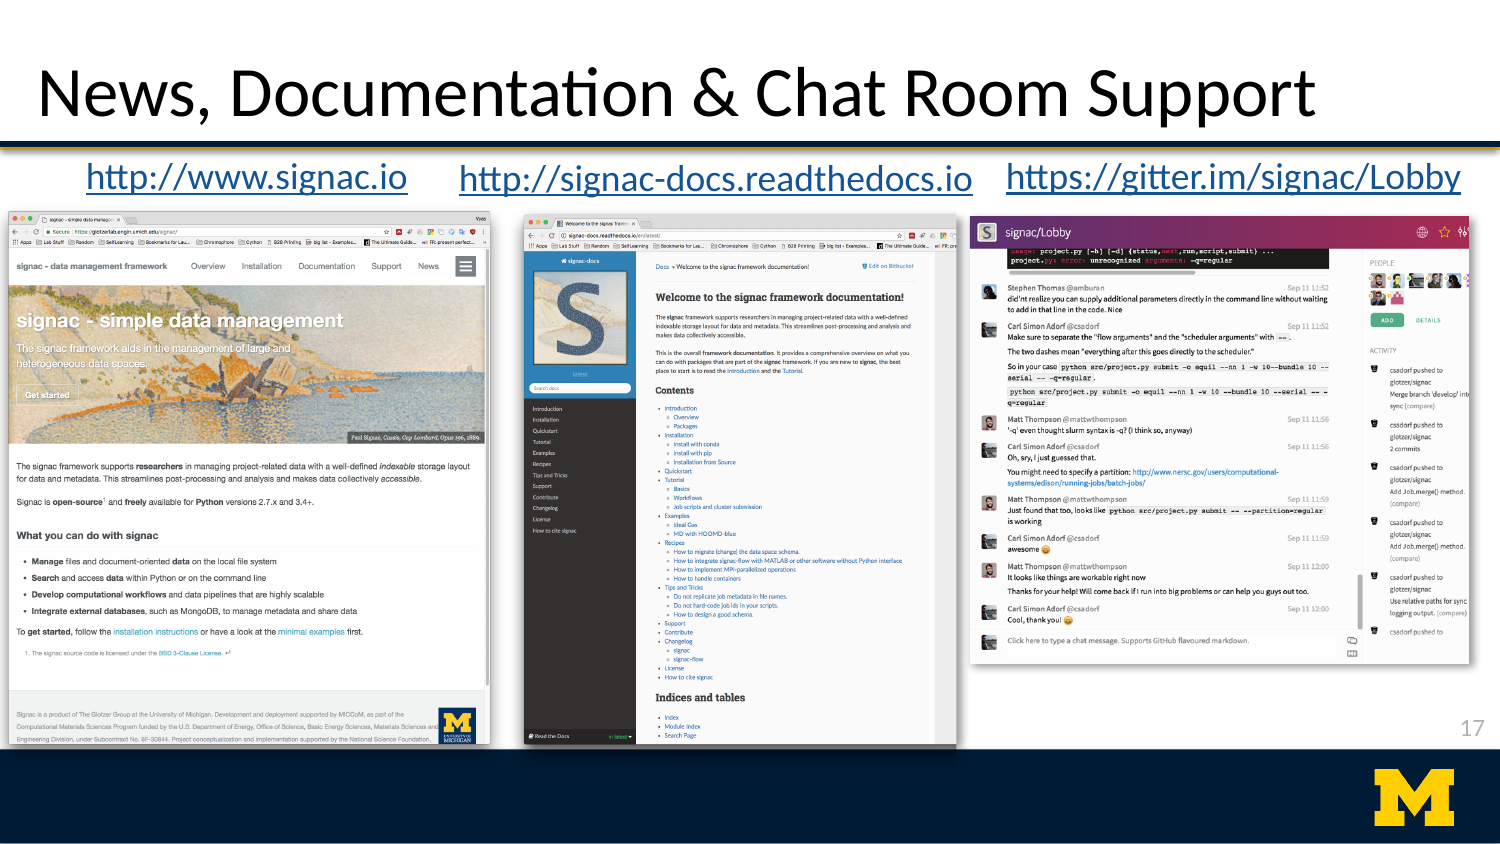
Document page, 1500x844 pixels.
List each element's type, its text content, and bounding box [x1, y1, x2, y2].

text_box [443, 146, 992, 774]
title News, Documentation & Chat Room Support [22, 33, 1373, 138]
picture [969, 215, 1470, 665]
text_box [0, 144, 511, 774]
slide_number 17 [1149, 704, 1500, 750]
text_box https://gitter.im/signac/Lobby [991, 144, 1498, 205]
